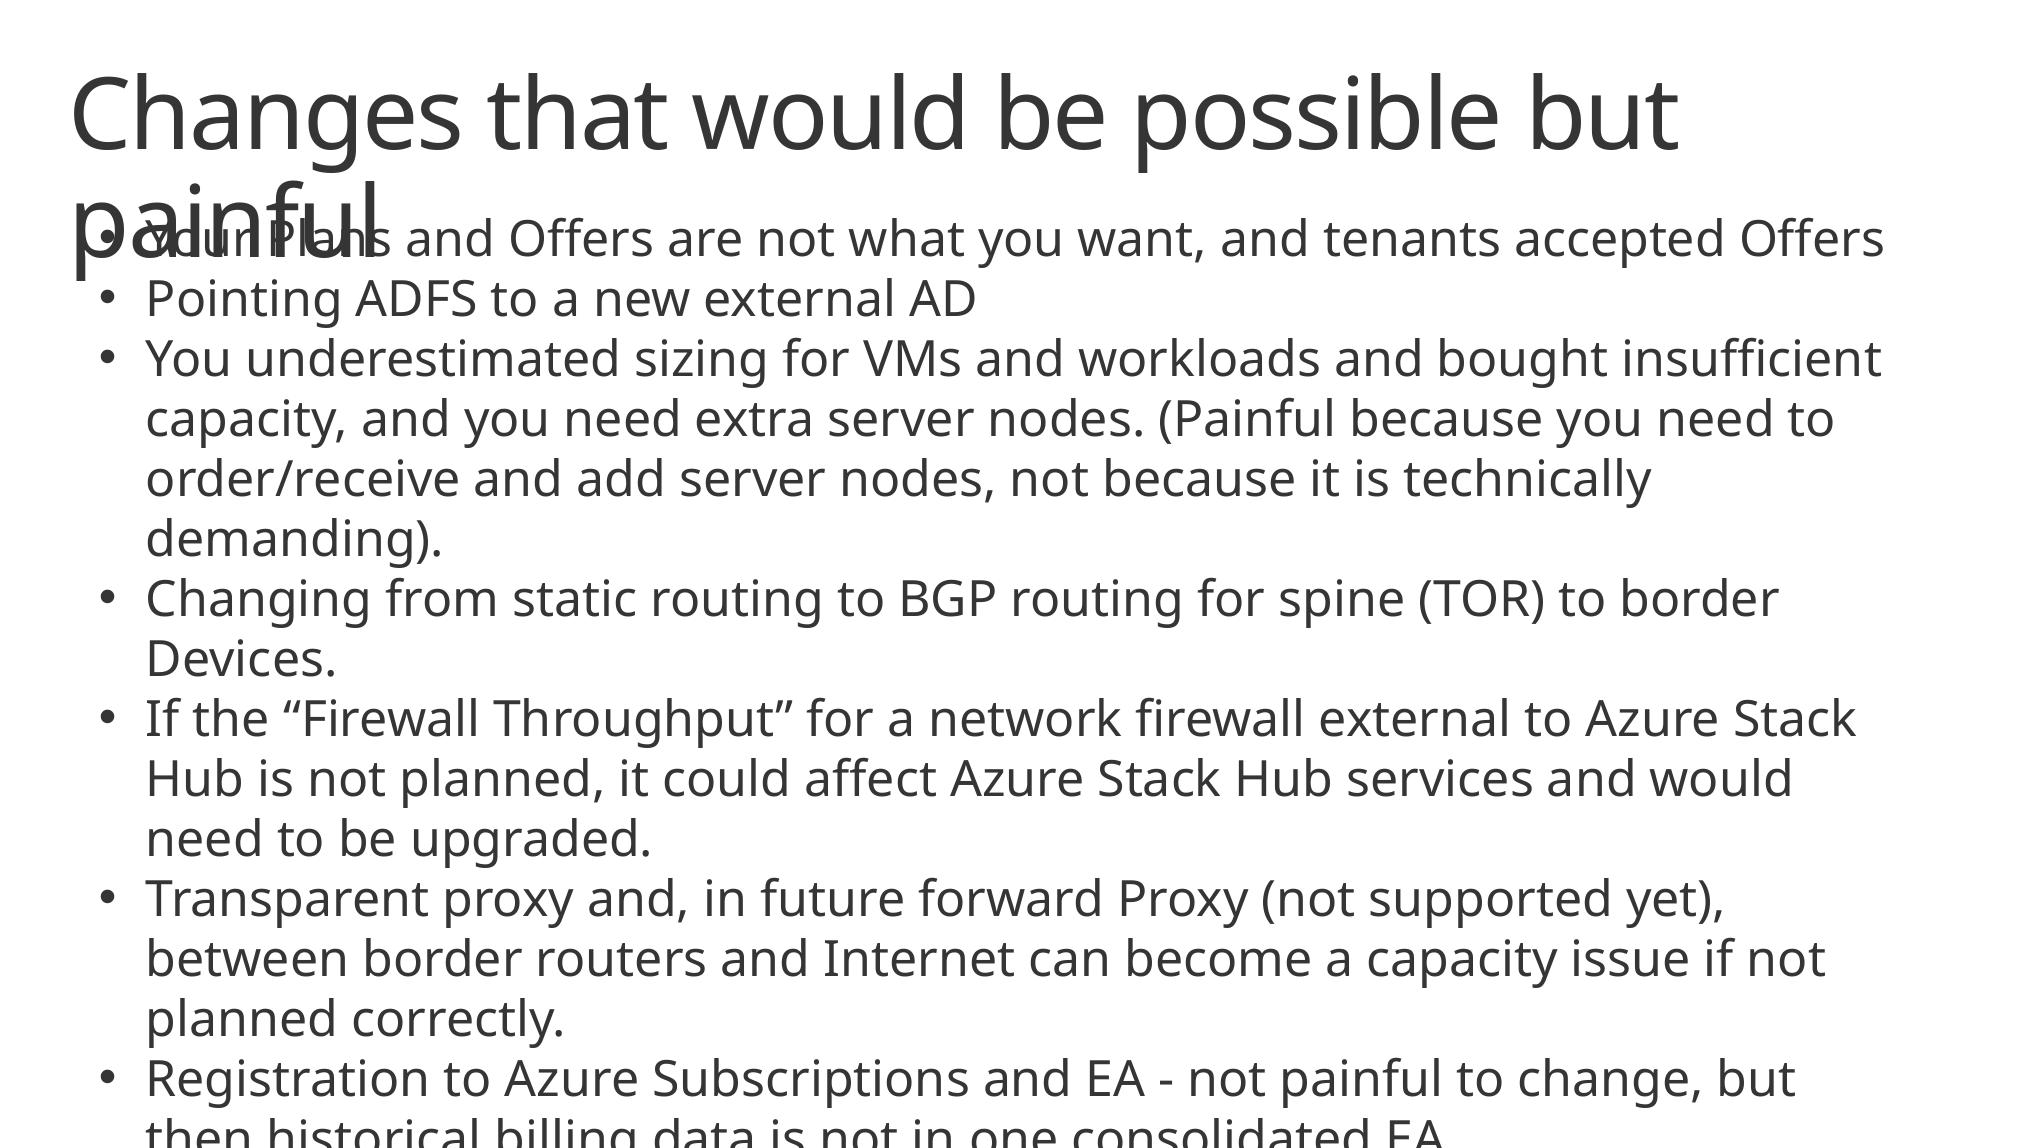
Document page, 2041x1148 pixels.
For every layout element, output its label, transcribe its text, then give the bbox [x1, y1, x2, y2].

text_box Your Plans and Offers are not what you want, and tenants accepted Offers Pointing ADFS to a new external AD You underestimated sizing for VMs and workloads and bought insufficient capacity, and you need extra server nodes. (Painful because you need to order/receive and add server nodes, not because it is technically demanding). Changing from static routing to BGP routing for spine (TOR) to border Devices. If the “Firewall Throughput” for a network firewall external to Azure Stack Hub is not planned, it could affect Azure Stack Hub services and would need to be upgraded. Transparent proxy and, in future forward Proxy (not supported yet), between border routers and Internet can become a capacity issue if not planned correctly. Registration to Azure Subscriptions and EA - not painful to change, but then historical billing data is not in one consolidated EA Change from capacity billing to consumption billing (you still need to pay for your capacity bill for the current period…) Changing the target SQL database used by App Service RP [84, 198, 1903, 1148]
title Changes that would be possible but painful [45, 48, 1996, 199]
